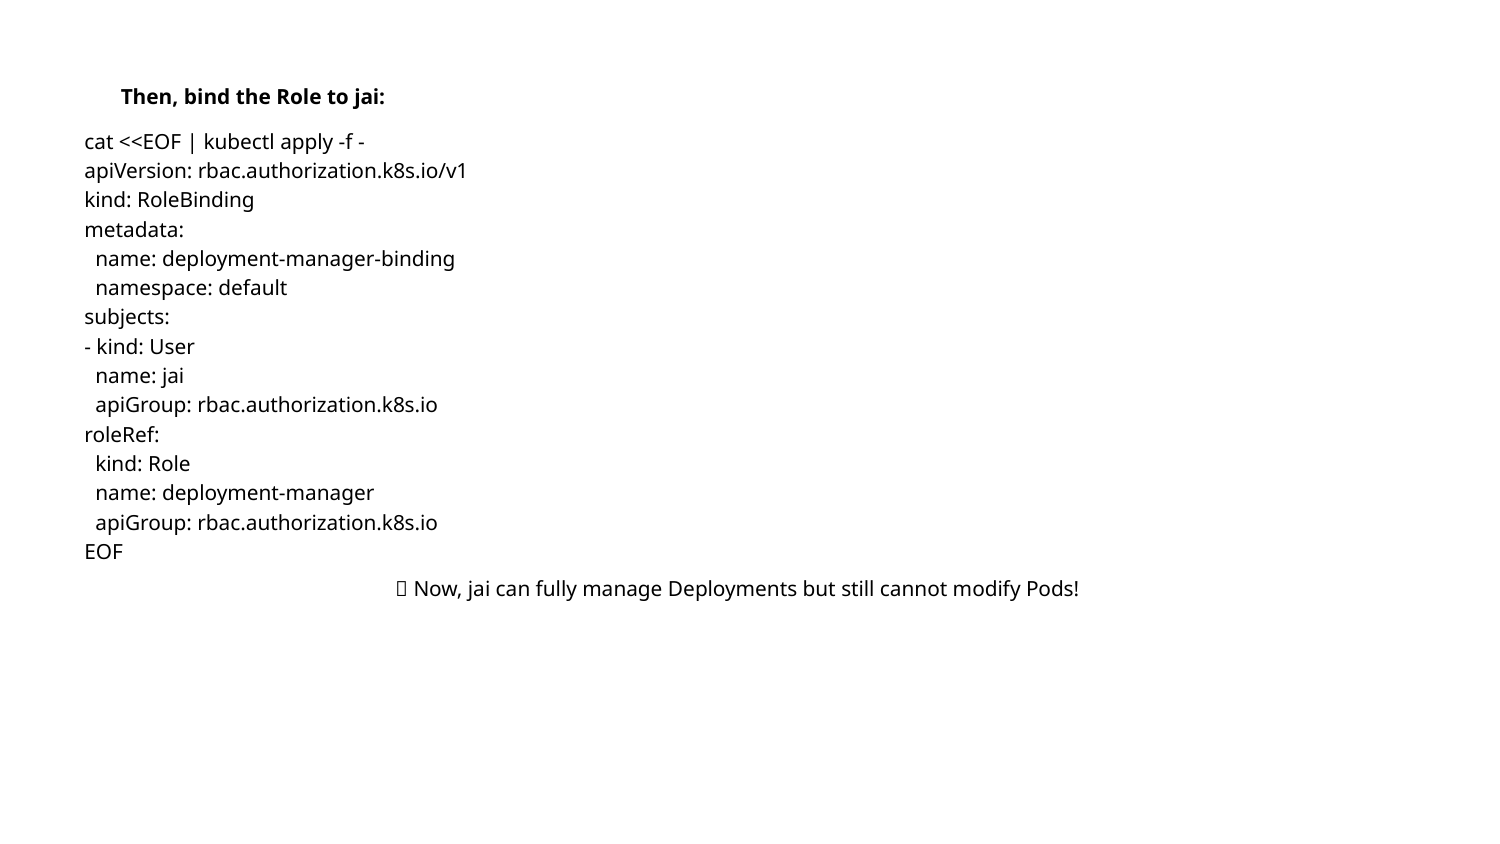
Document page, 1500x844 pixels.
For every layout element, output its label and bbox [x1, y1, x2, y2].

text_box [298, 570, 1177, 601]
text_box [84, 79, 422, 109]
text_box [84, 123, 685, 564]
